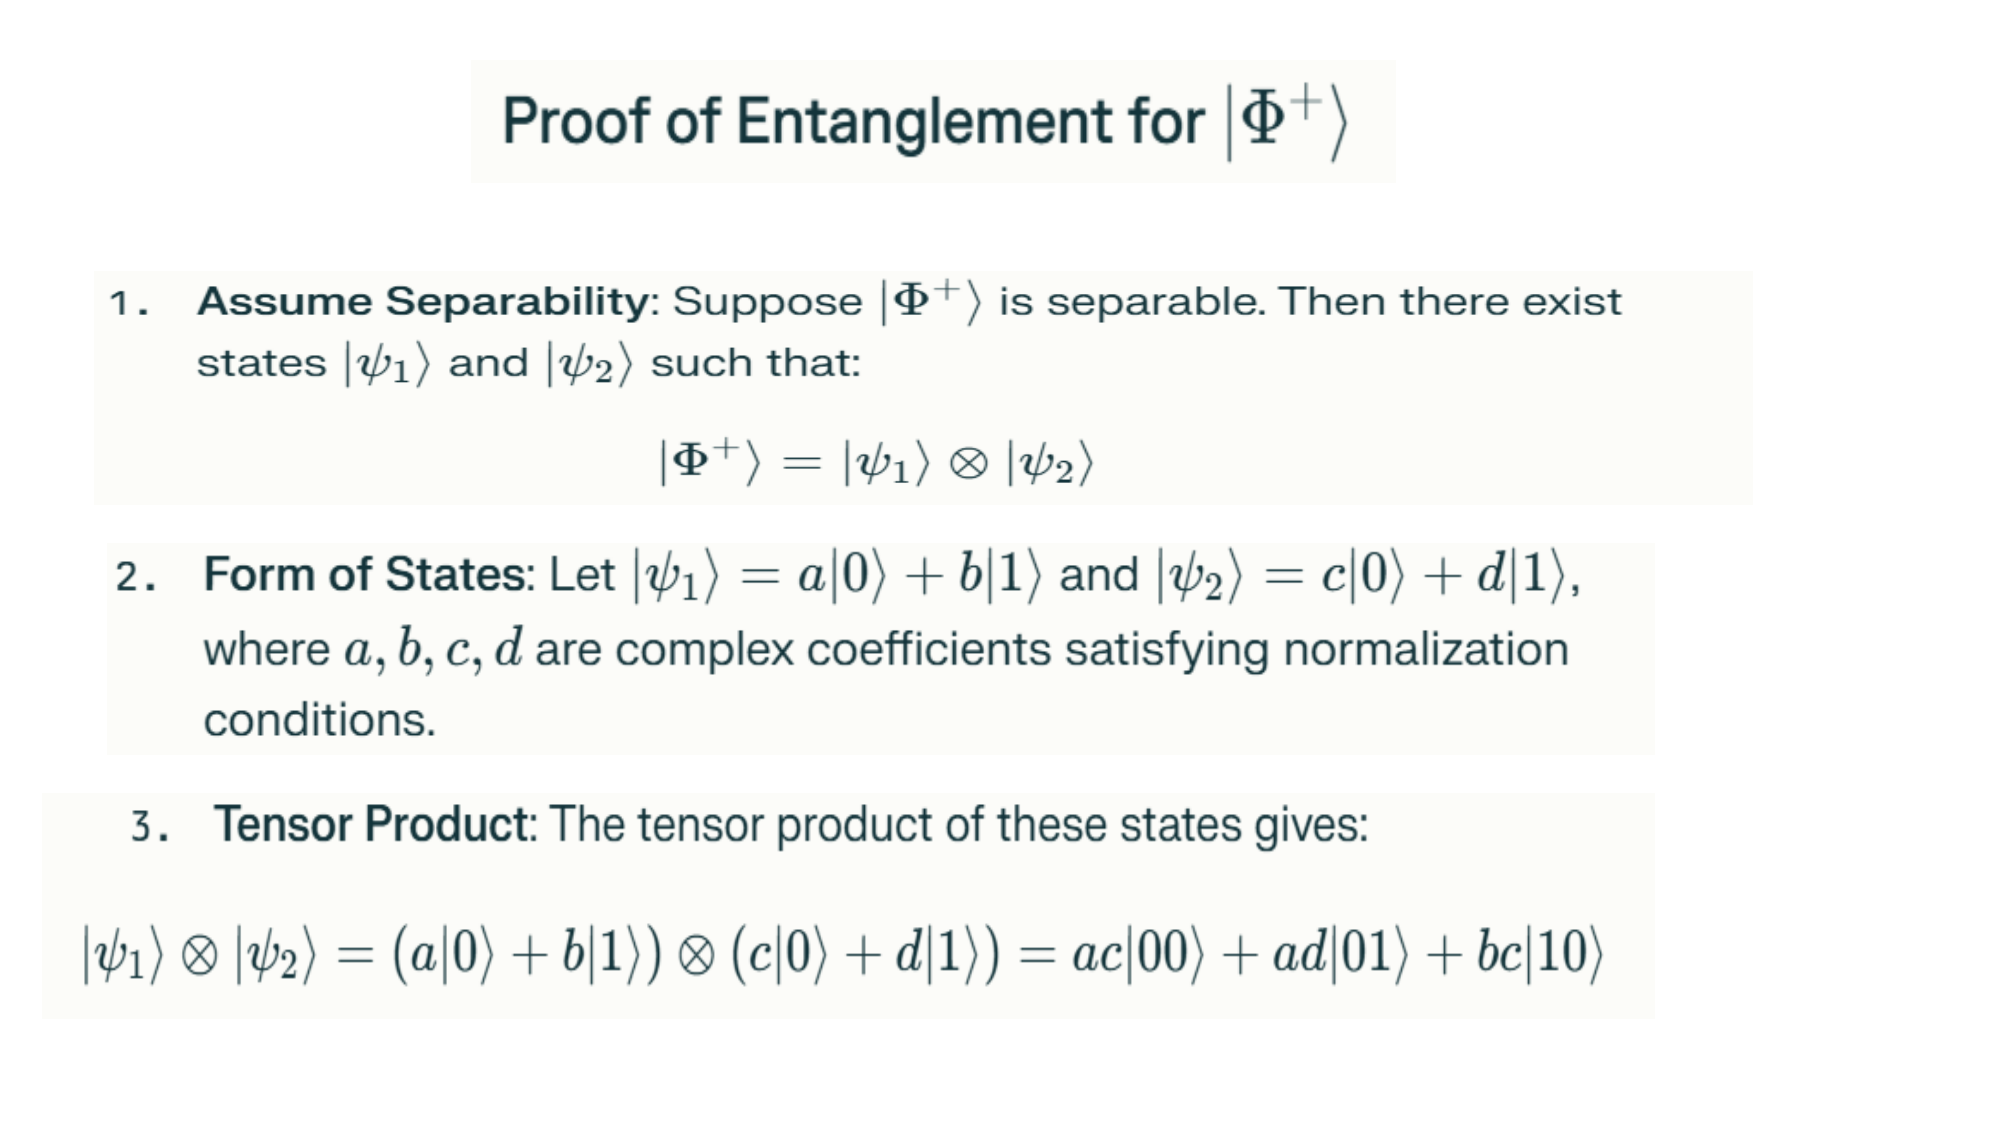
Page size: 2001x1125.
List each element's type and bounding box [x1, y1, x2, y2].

picture [471, 60, 1396, 183]
picture [94, 271, 1753, 505]
picture [42, 793, 1655, 1019]
picture [106, 543, 1655, 755]
